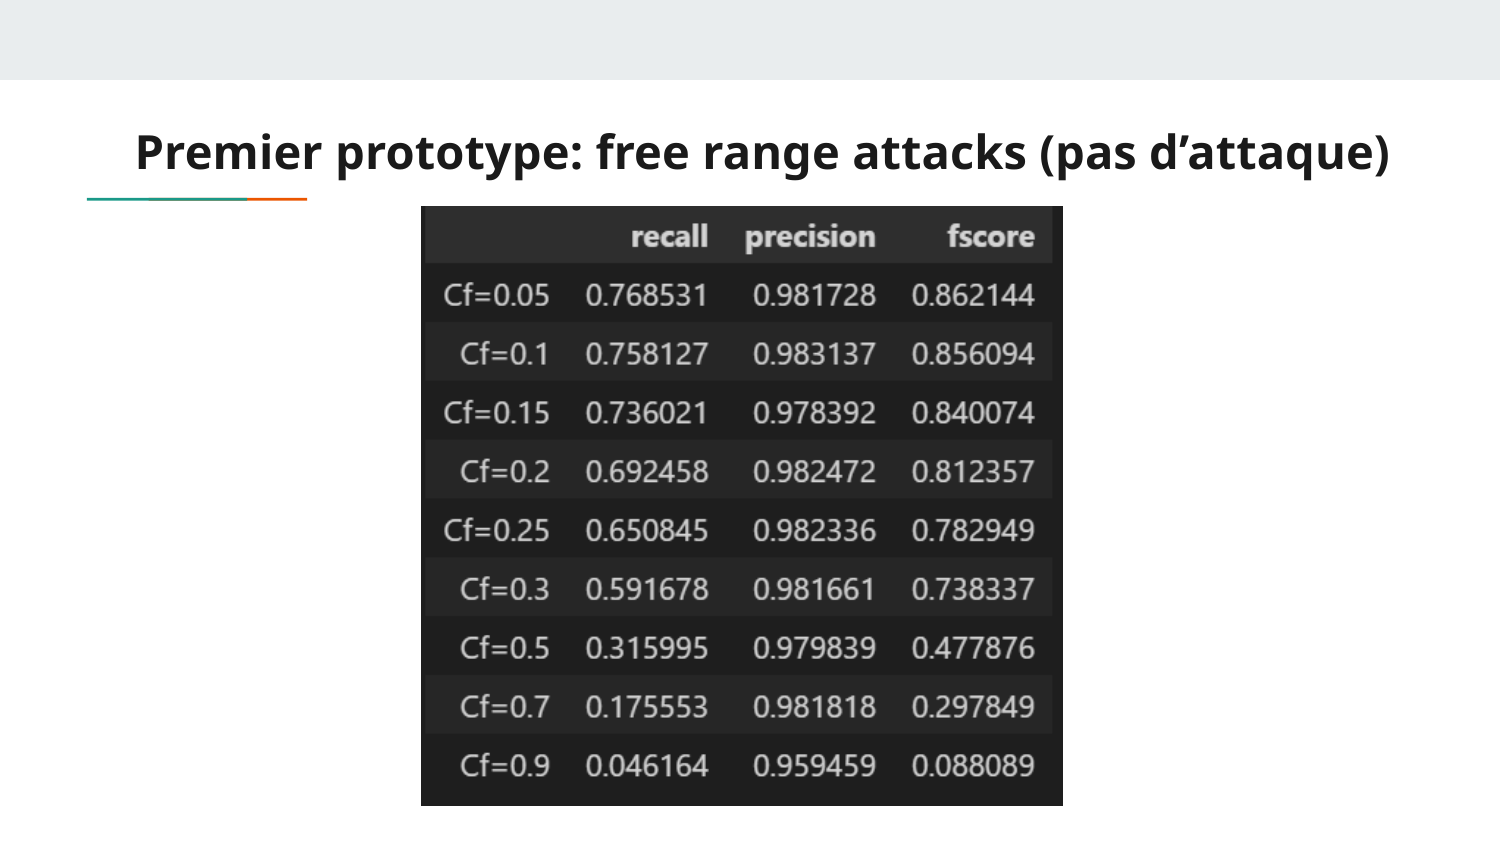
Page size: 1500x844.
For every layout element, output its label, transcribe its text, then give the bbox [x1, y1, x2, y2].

title Premier prototype: free range attacks (pas d’attaque) [119, 107, 1416, 195]
picture [421, 206, 1064, 806]
